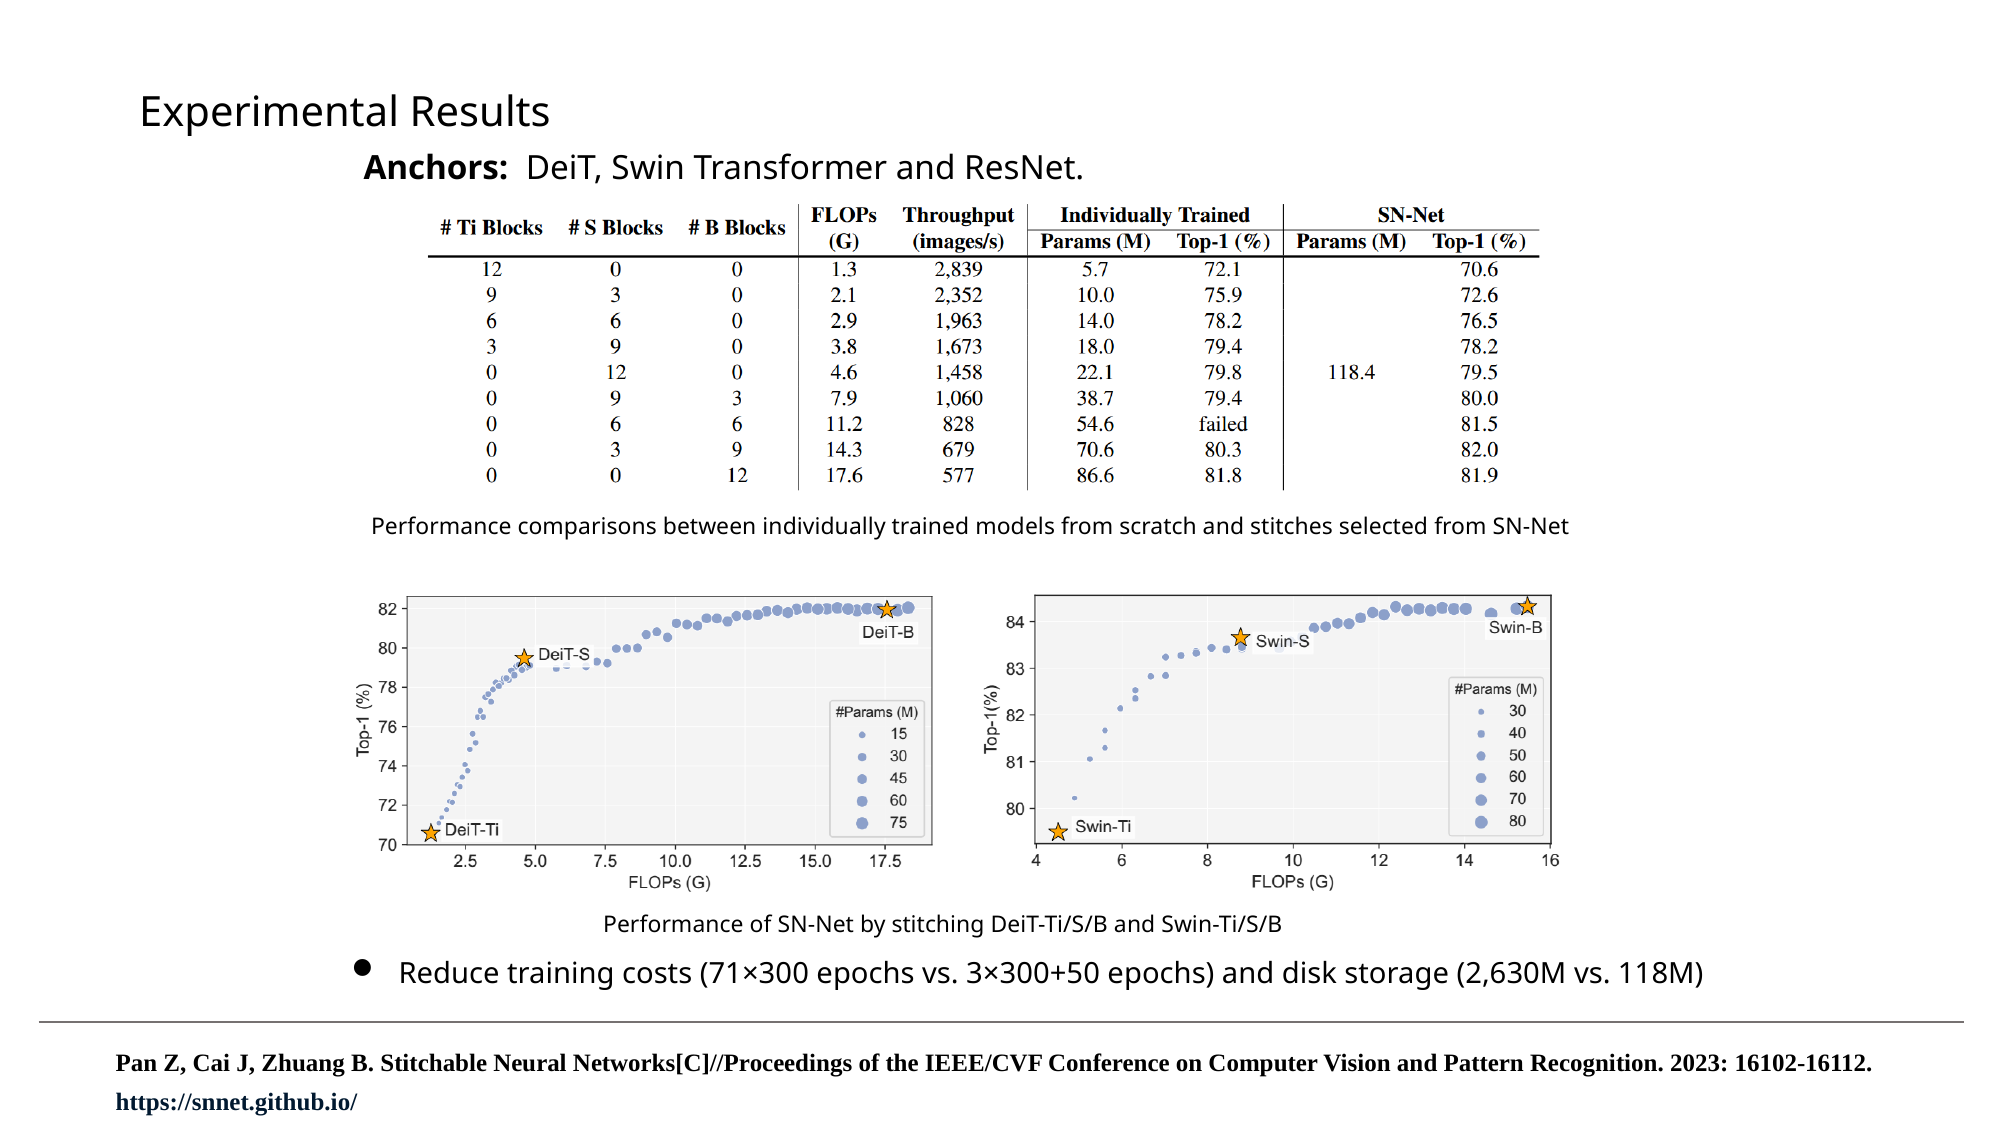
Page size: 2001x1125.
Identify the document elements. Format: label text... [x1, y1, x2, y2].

text_box Pan Z, Cai J, Zhuang B. Stitchable Neural Networks[C]//Proceedings of the IEEE/CVF Conference on Computer Vision and Pattern Recognition. 2023: 16102-16112. https://snnet.github.io/ [100, 1030, 1930, 1125]
text_box Performance of SN-Net by stitching DeiT-Ti/S/B and Swin-Ti/S/B [588, 894, 1358, 945]
picture [426, 202, 1547, 497]
text_box Anchors: DeiT, Swin Transformer and ResNet. [348, 127, 1634, 194]
text_box Experimental Results [124, 62, 973, 143]
text_box Performance comparisons between individually trained models from scratch and stitches selected from SN-Net [356, 496, 1627, 547]
picture [346, 587, 1569, 894]
text_box Reduce training costs (71×300 epochs vs. 3×300+50 epochs) and disk storage (2,630M vs. 118M) [336, 936, 2000, 997]
